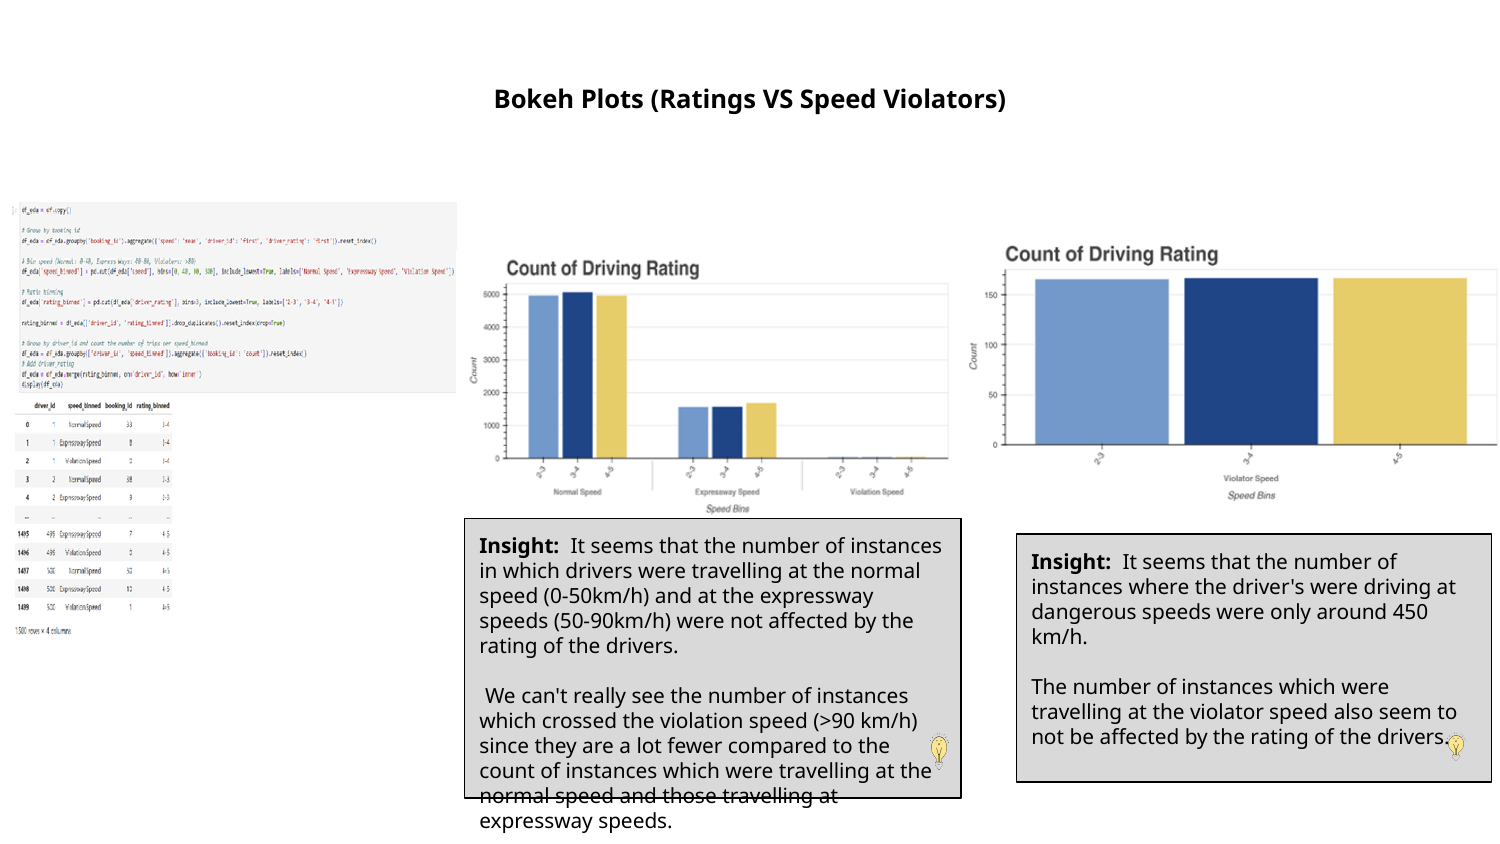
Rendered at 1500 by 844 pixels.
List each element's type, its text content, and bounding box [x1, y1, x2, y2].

picture [923, 721, 955, 780]
title Bokeh Plots (Ratings VS Speed Violators) [75, 67, 1425, 129]
text_box Insight: It seems that the number of instances where the driver's were driving at dangerous speeds were only around 450 km/h. The number of instances which were travelling at the violator speed also seem to not be affected by the rating of the drivers. [1016, 533, 1492, 783]
text_box Insight: It seems that the number of instances in which drivers were travelling at the normal speed (0-50km/h) and at the expressway speeds (50-90km/h) were not affected by the rating of the drivers. We can't really see the number of instances which crossed the violation speed (>90 km/h) since they are a lot fewer compared to the count of instances which were travelling at the normal speed and those travelling at expressway speeds. [464, 527, 961, 799]
picture [1440, 722, 1472, 768]
picture [8, 201, 1500, 643]
